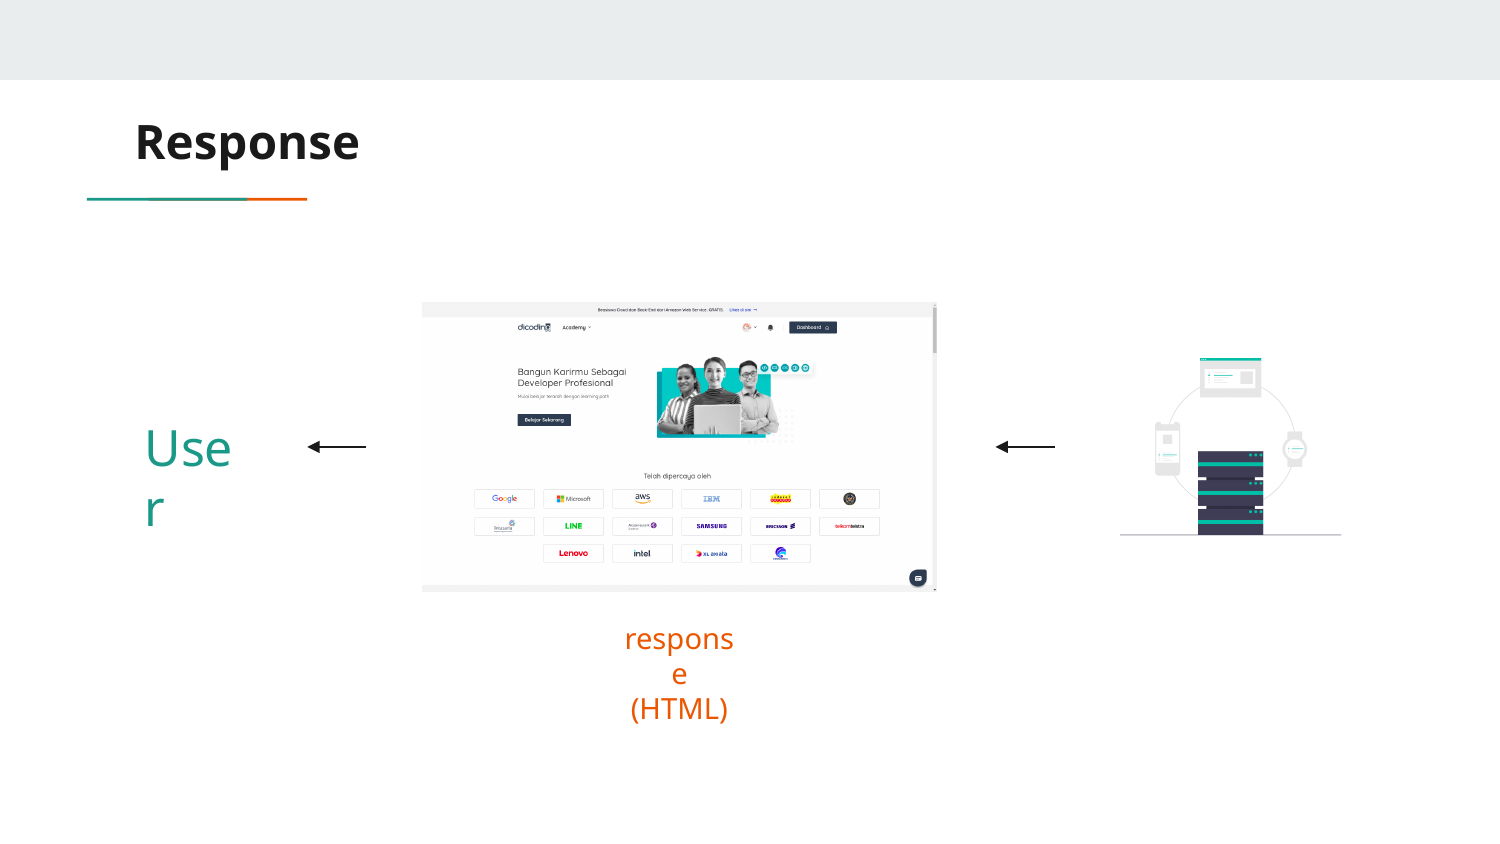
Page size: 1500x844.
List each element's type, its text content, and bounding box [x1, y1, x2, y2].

title Response [119, 97, 1381, 185]
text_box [129, 401, 367, 493]
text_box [422, 302, 1056, 707]
picture [1090, 338, 1371, 556]
